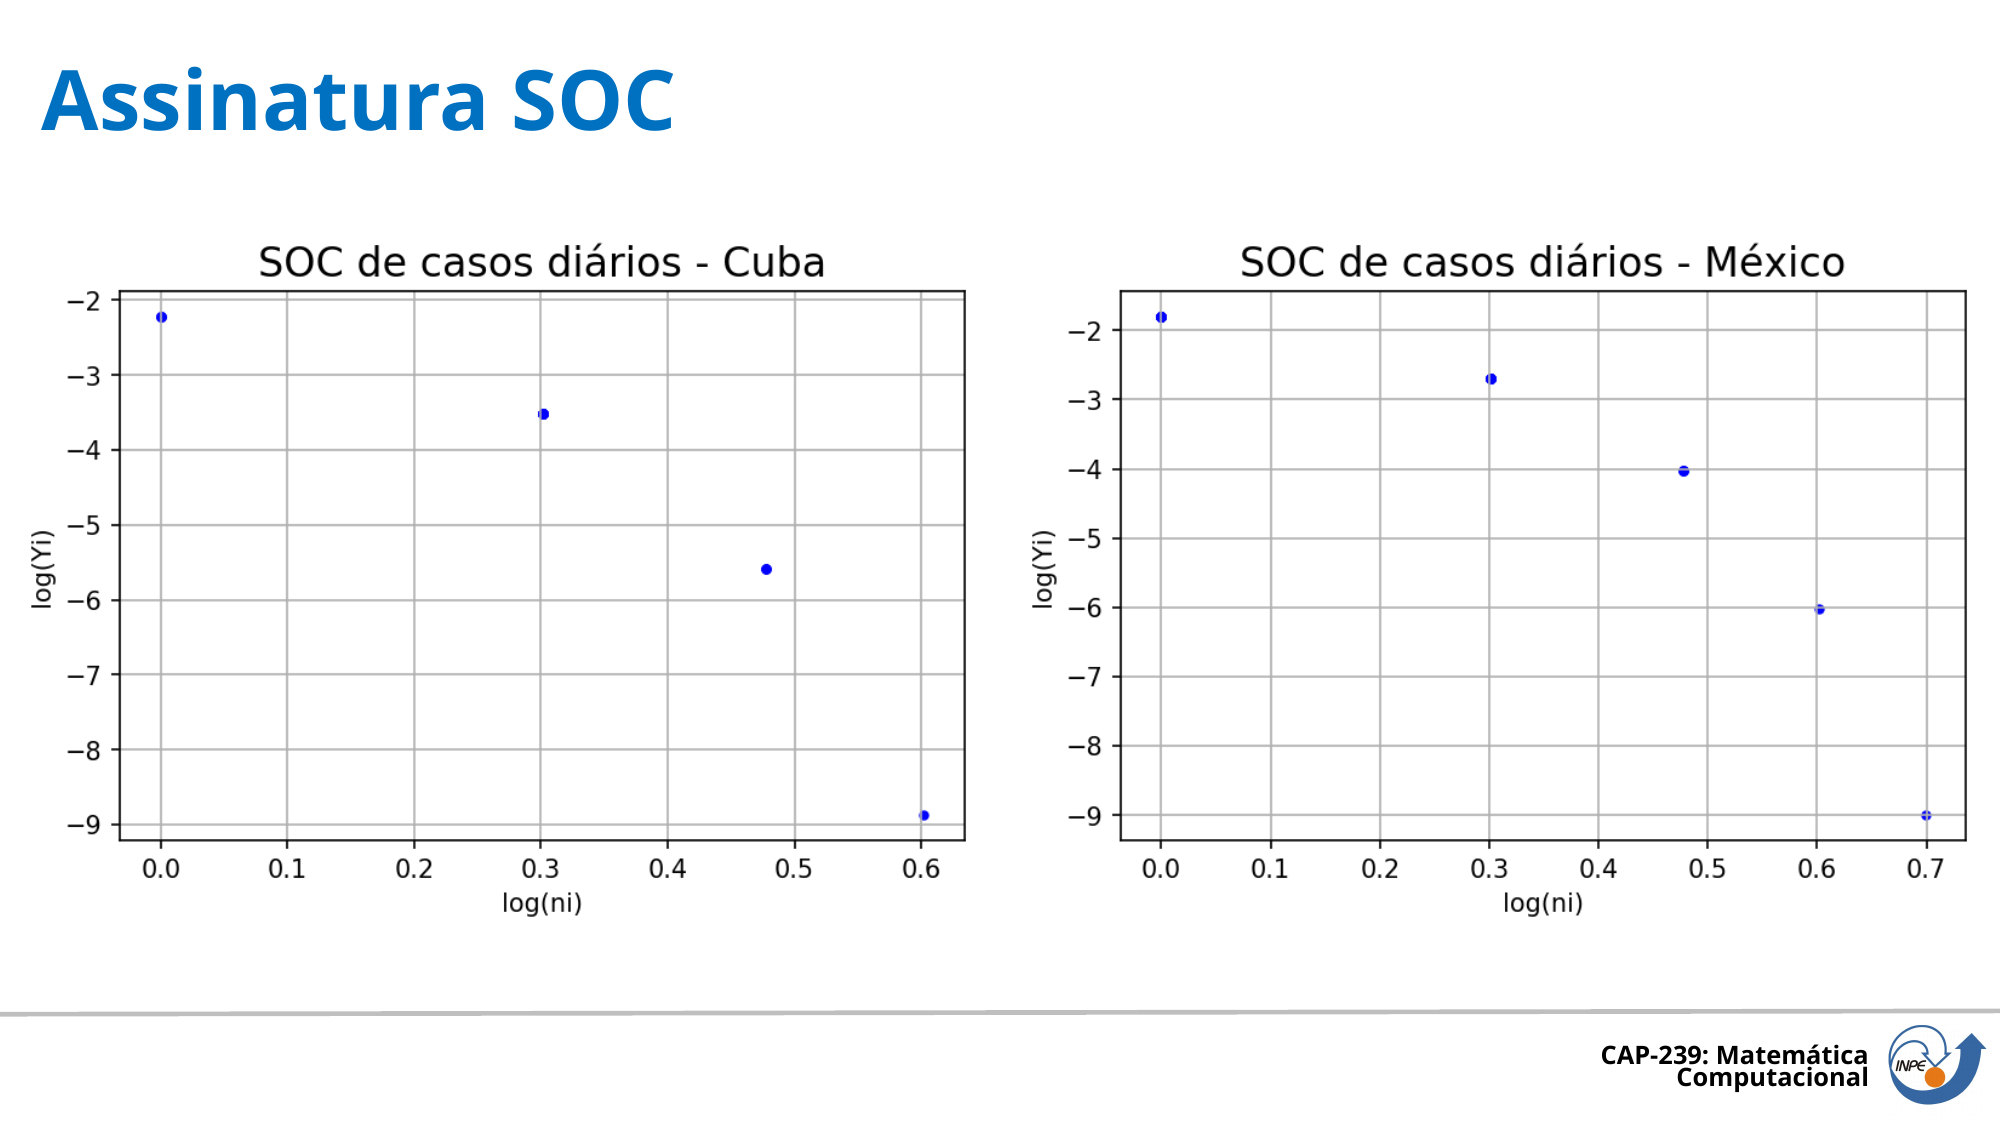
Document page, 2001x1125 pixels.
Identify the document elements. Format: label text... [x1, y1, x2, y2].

picture [1013, 226, 1984, 935]
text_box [0, 1010, 2000, 1015]
picture [12, 226, 983, 935]
text_box Assinatura SOC [26, 39, 787, 157]
text_box CAP-239: Matemática Computacional [1472, 1040, 1877, 1100]
picture [1882, 1016, 1991, 1120]
